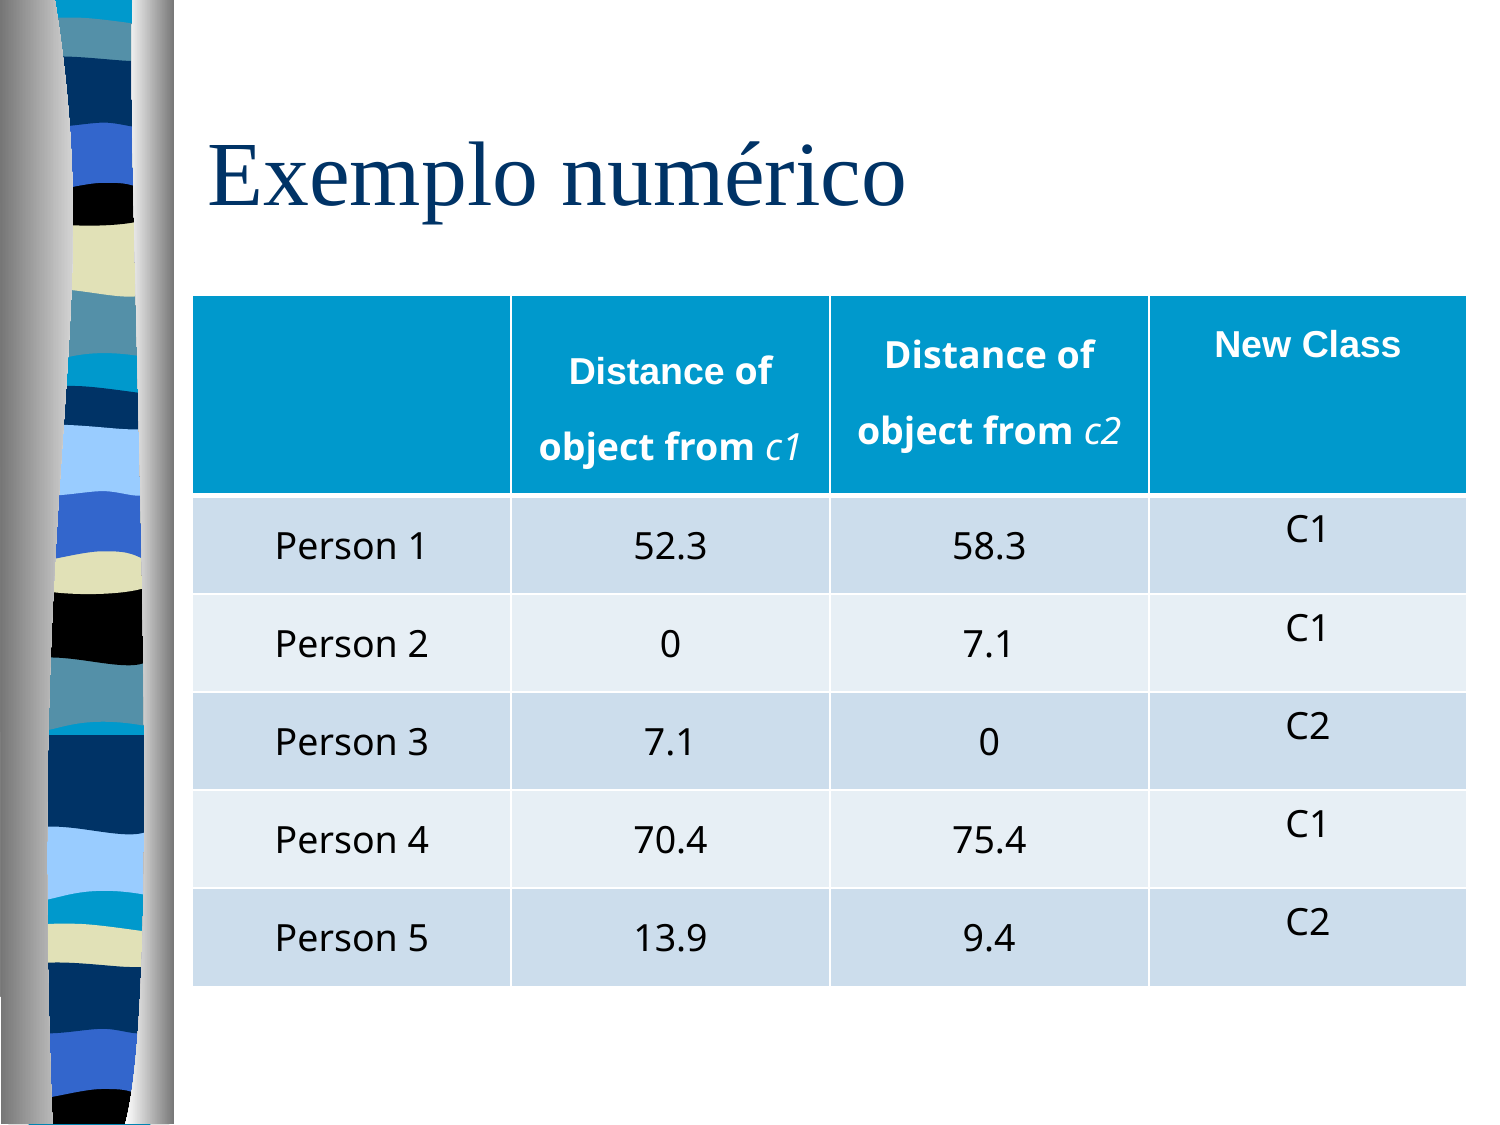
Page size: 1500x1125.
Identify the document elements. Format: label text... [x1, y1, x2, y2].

table_cell Person 2 [193, 595, 510, 691]
table_cell 75.4 [831, 791, 1148, 887]
table_header New Class [1150, 296, 1466, 493]
title Exemplo numérico [192, 74, 1468, 263]
table_cell 58.3 [831, 498, 1148, 593]
table_cell 0 [831, 693, 1148, 789]
table_cell C1 [1150, 791, 1466, 887]
table_cell C1 [1150, 498, 1466, 593]
table_header Distance of object from c2 [831, 296, 1148, 493]
table_cell 7.1 [831, 595, 1148, 691]
table_cell 7.1 [512, 693, 829, 789]
table_cell Person 4 [193, 791, 510, 887]
table_cell 9.4 [831, 889, 1148, 986]
table_cell 52.3 [512, 498, 829, 593]
table_cell 70.4 [512, 791, 829, 887]
table_cell C2 [1150, 889, 1466, 986]
table_cell C2 [1150, 693, 1466, 789]
table_cell C1 [1150, 595, 1466, 691]
table_cell Person 5 [193, 889, 510, 986]
table_cell Person 3 [193, 693, 510, 789]
table_header [193, 296, 510, 493]
table_cell 0 [512, 595, 829, 691]
table_cell 13.9 [512, 889, 829, 986]
table_cell Person 1 [193, 498, 510, 593]
table_header Distance of object from c1 [512, 296, 829, 493]
